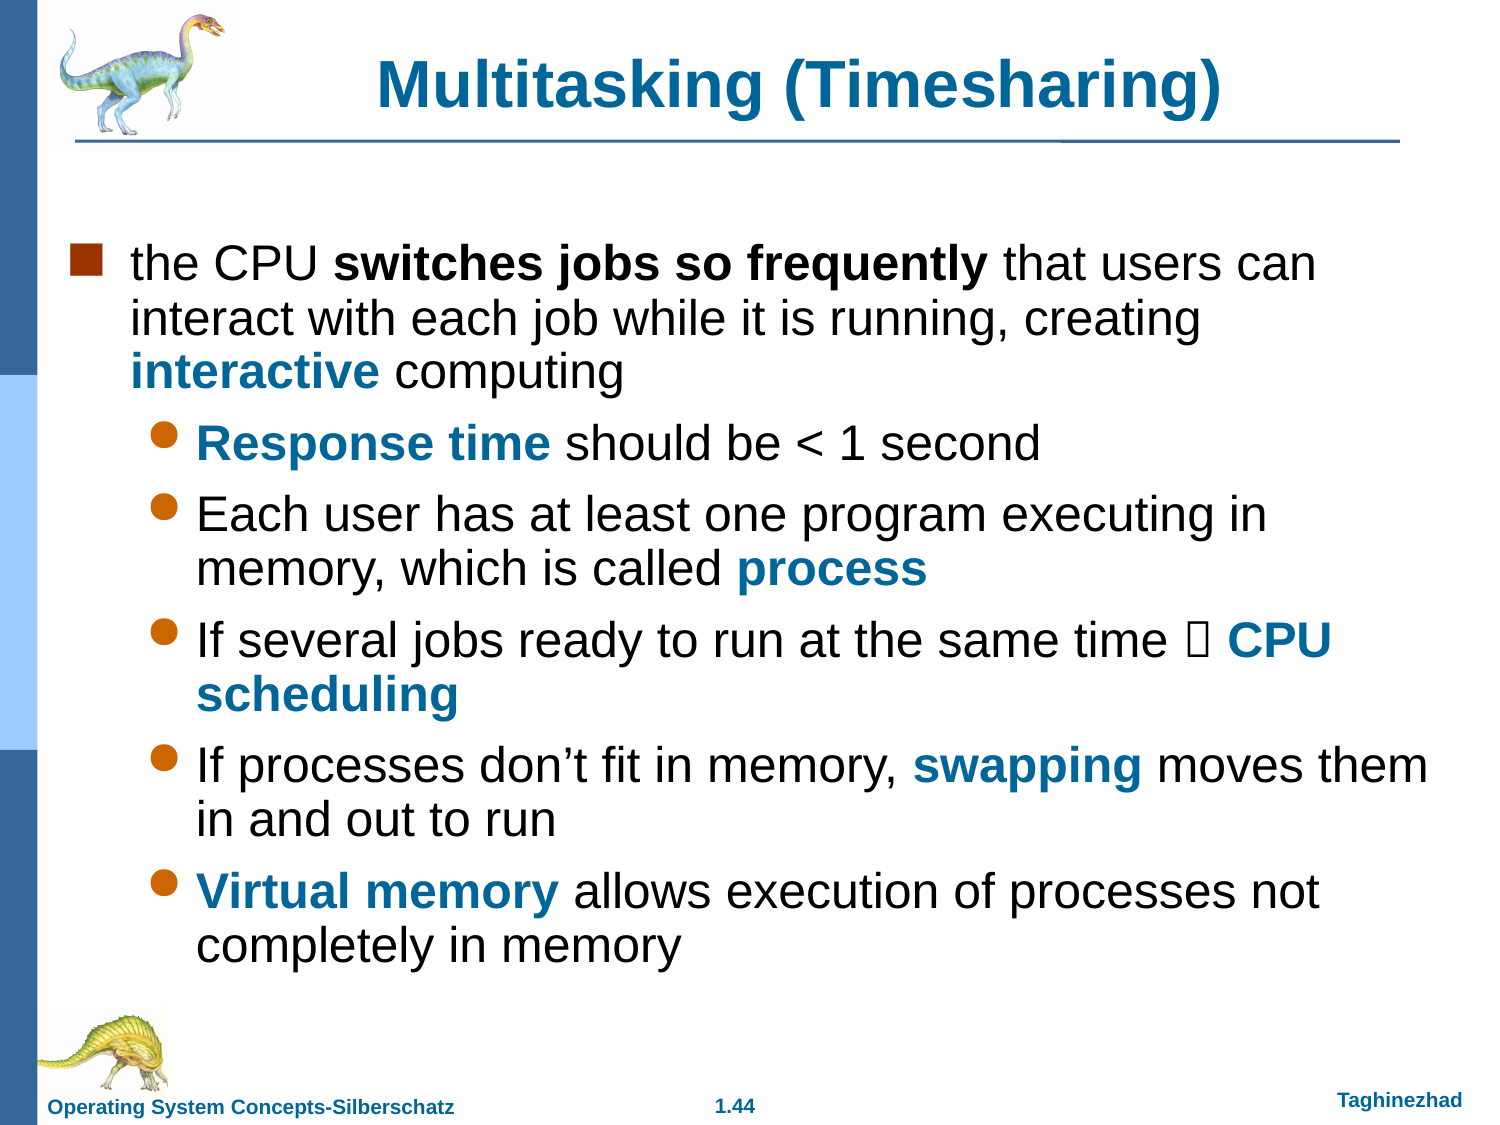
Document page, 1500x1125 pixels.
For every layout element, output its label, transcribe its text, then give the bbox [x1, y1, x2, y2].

picture [38, 1006, 168, 1099]
list the CPU switches jobs so frequently that users can interact with each job while it is running, creating interactive computing Response time should be < 1 second Each user has at least one program executing in memory, which is called process If several jobs ready to run at the same time  CPU scheduling If processes don’t fit in memory, swapping moves them in and out to run Virtual memory allows execution of processes not completely in memory [58, 108, 1445, 1092]
title Multitasking (Timesharing) [175, 33, 1425, 108]
picture [46, 0, 243, 149]
